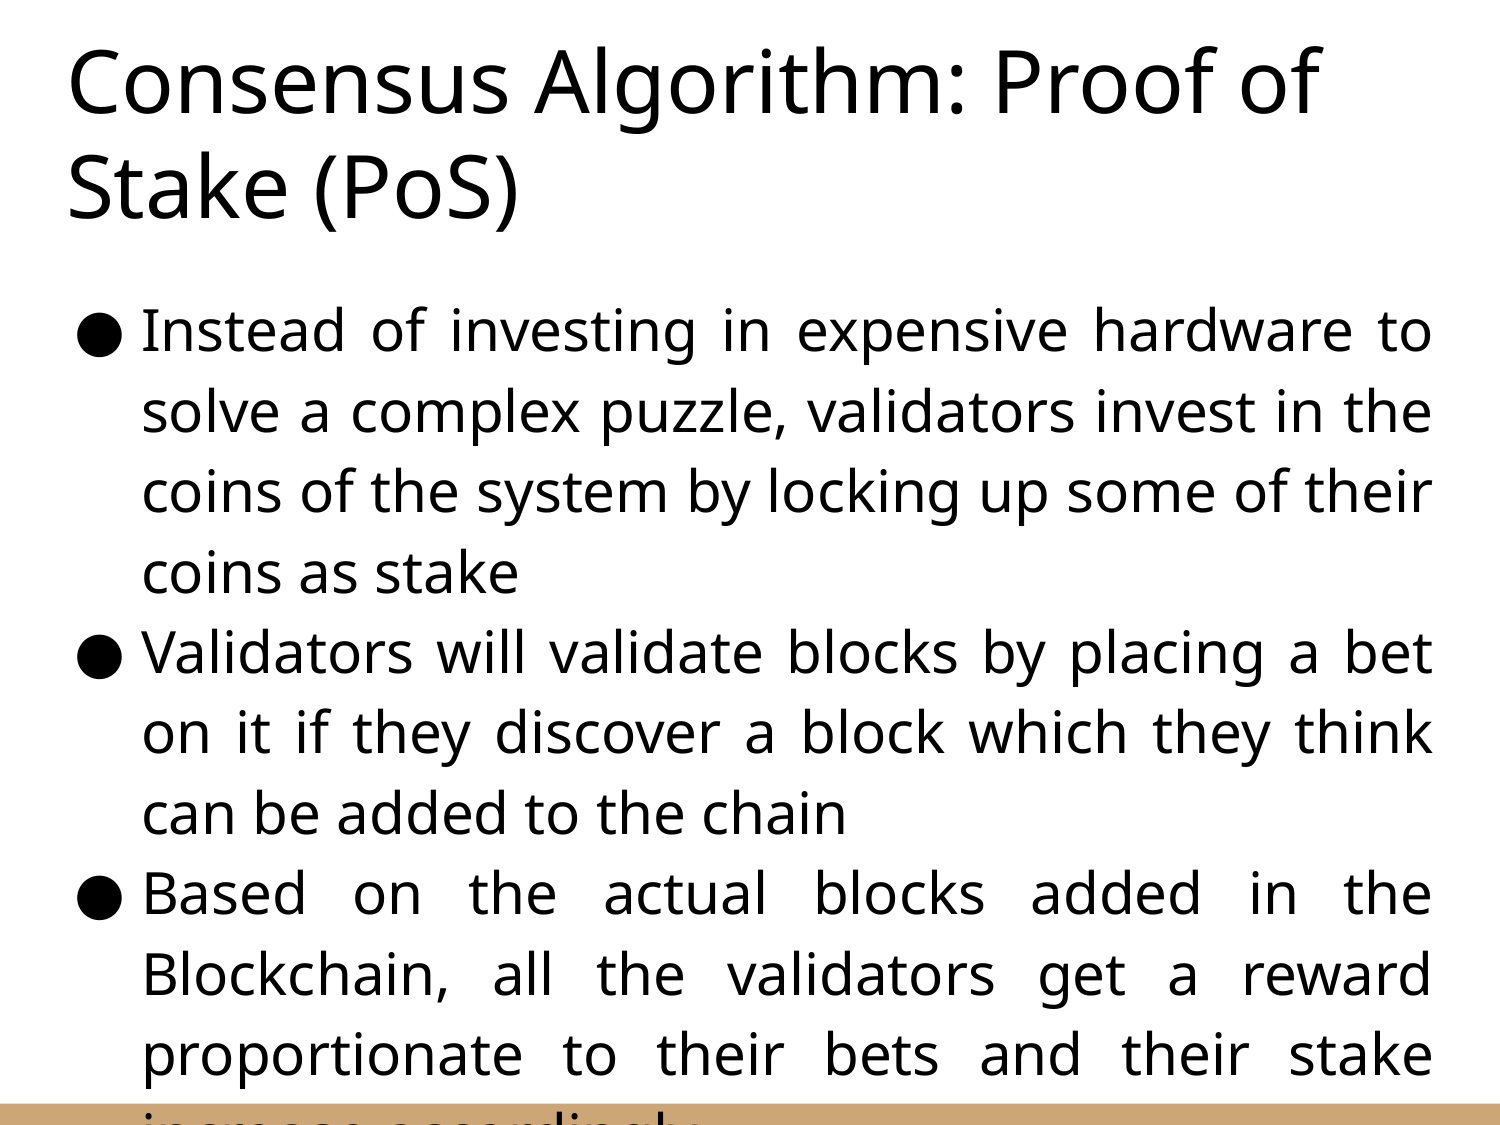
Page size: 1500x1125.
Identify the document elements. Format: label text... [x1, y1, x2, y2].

list Instead of investing in expensive hardware to solve a complex puzzle, validators invest in the coins of the system by locking up some of their coins as stake Validators will validate blocks by placing a bet on it if they discover a block which they think can be added to the chain Based on the actual blocks added in the Blockchain, all the validators get a reward proportionate to their bets and their stake increase accordingly A validator is chosen to generate a new block based on their economic stake in the network [51, 267, 1449, 1002]
title Consensus Algorithm: Proof of Stake (PoS) [51, 69, 1449, 251]
